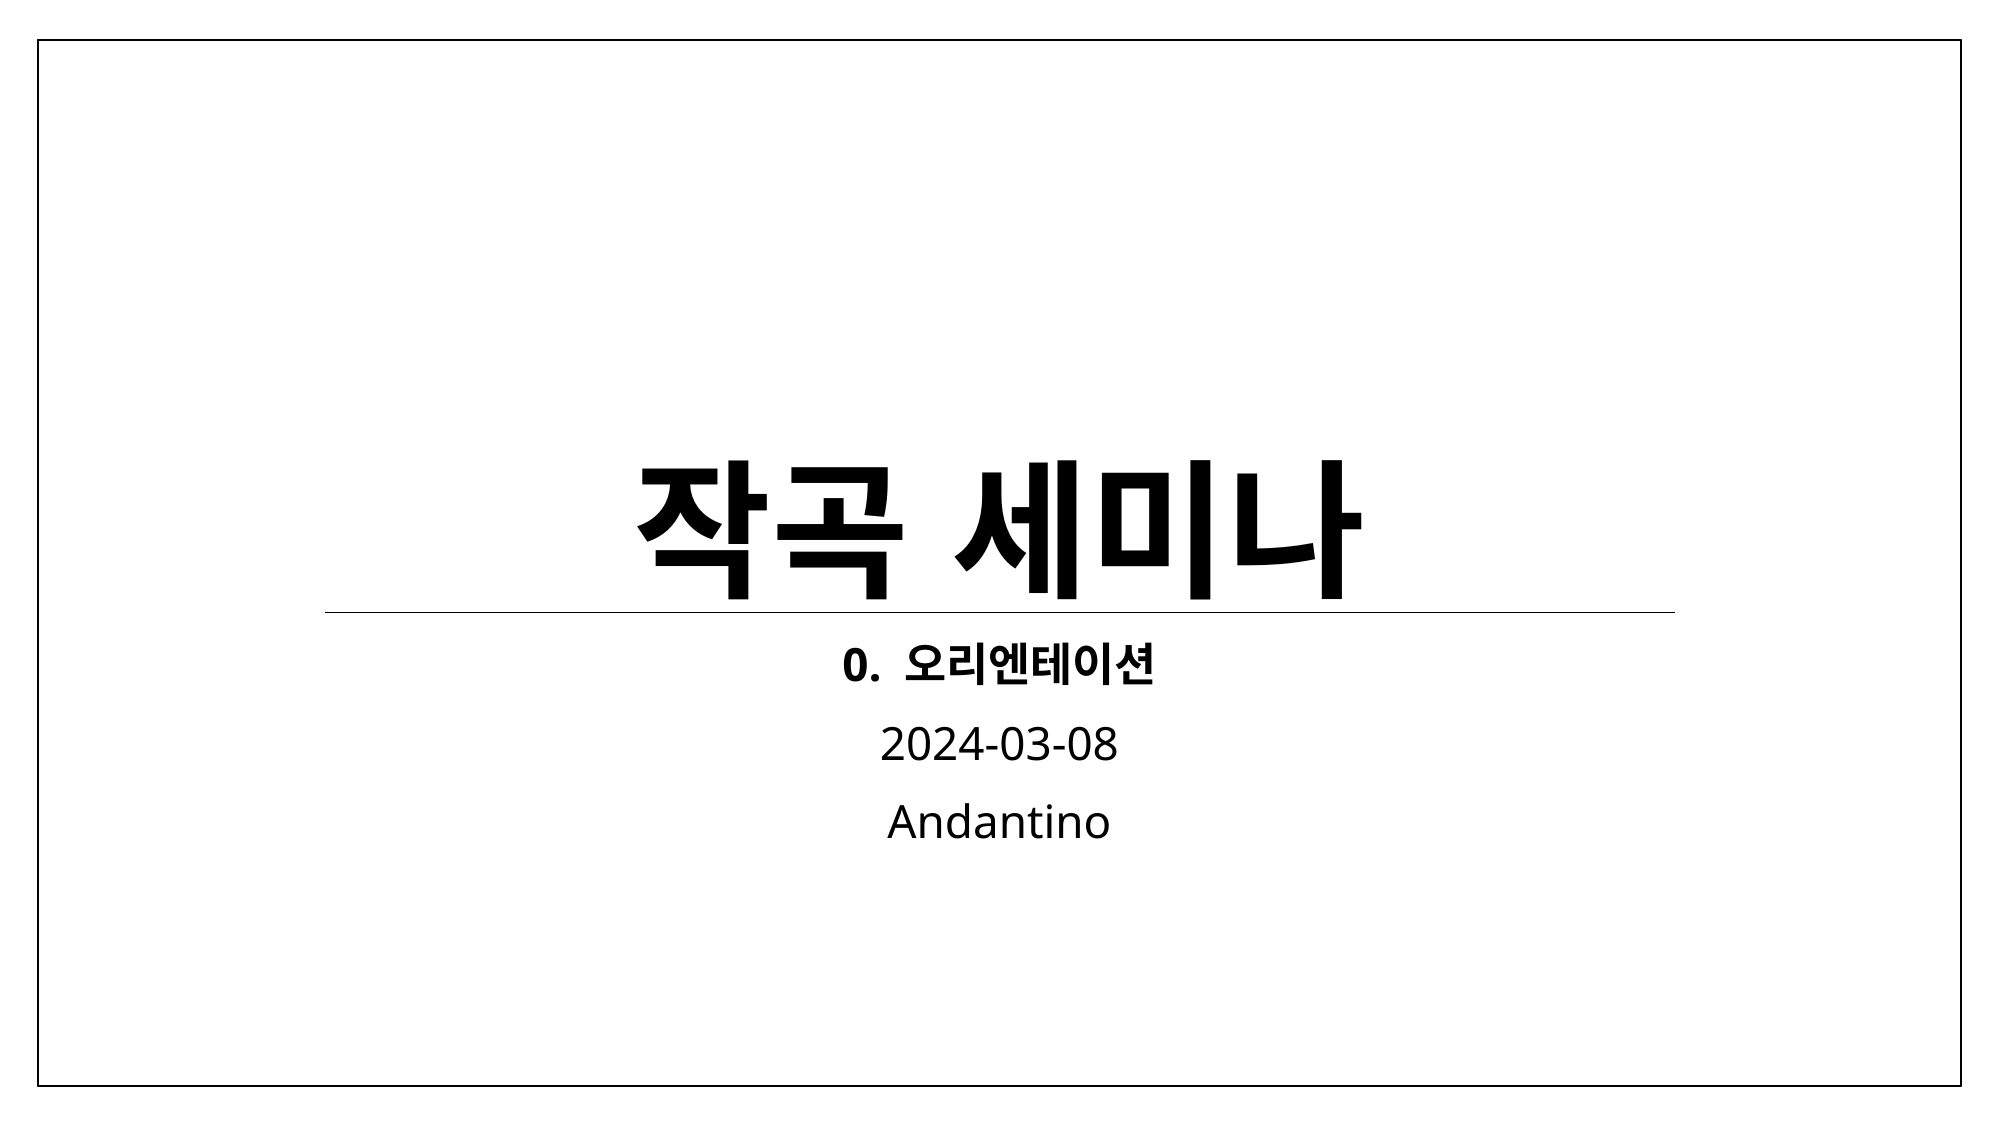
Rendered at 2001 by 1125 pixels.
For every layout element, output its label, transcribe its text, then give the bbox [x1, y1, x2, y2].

subtitle 0. 오리엔테이션 2024-03-08 Andantino [280, 634, 1719, 863]
title 작곡 세미나 [182, 144, 1818, 625]
